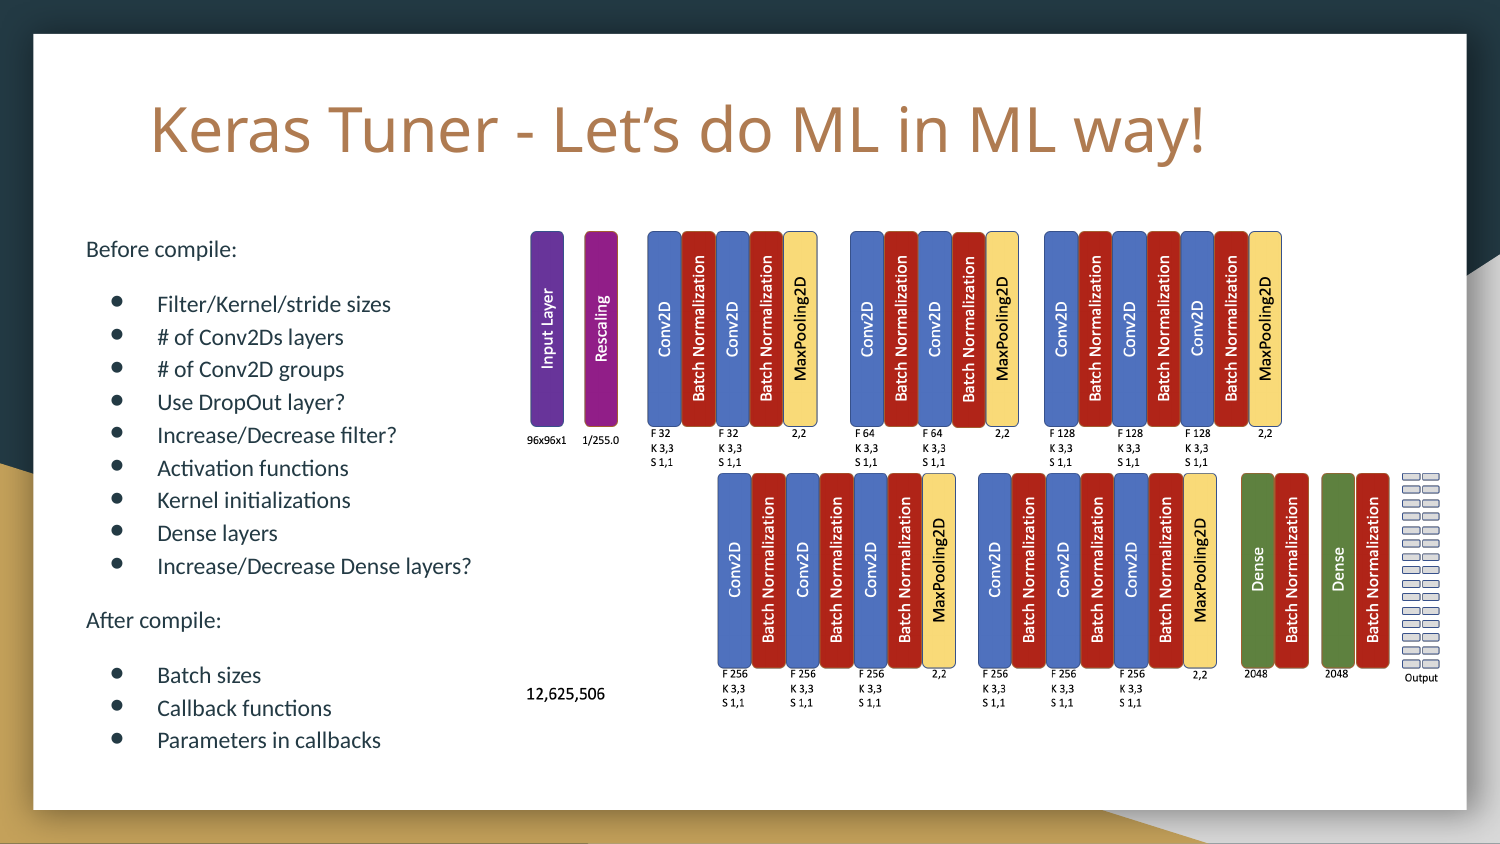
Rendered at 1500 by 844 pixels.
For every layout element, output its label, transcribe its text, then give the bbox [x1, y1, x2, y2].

title Keras Tuner - Let’s do ML in ML way! [134, 75, 1366, 232]
list Before compile: Filter/Kernel/stride sizes # of Conv2Ds layers # of Conv2D groups Use DropOut layer? Increase/Decrease filter? Activation functions Kernel initializations Dense layers Increase/Decrease Dense layers? After compile: Batch sizes Callback functions Parameters in callbacks [70, 214, 511, 773]
picture [515, 231, 1446, 717]
